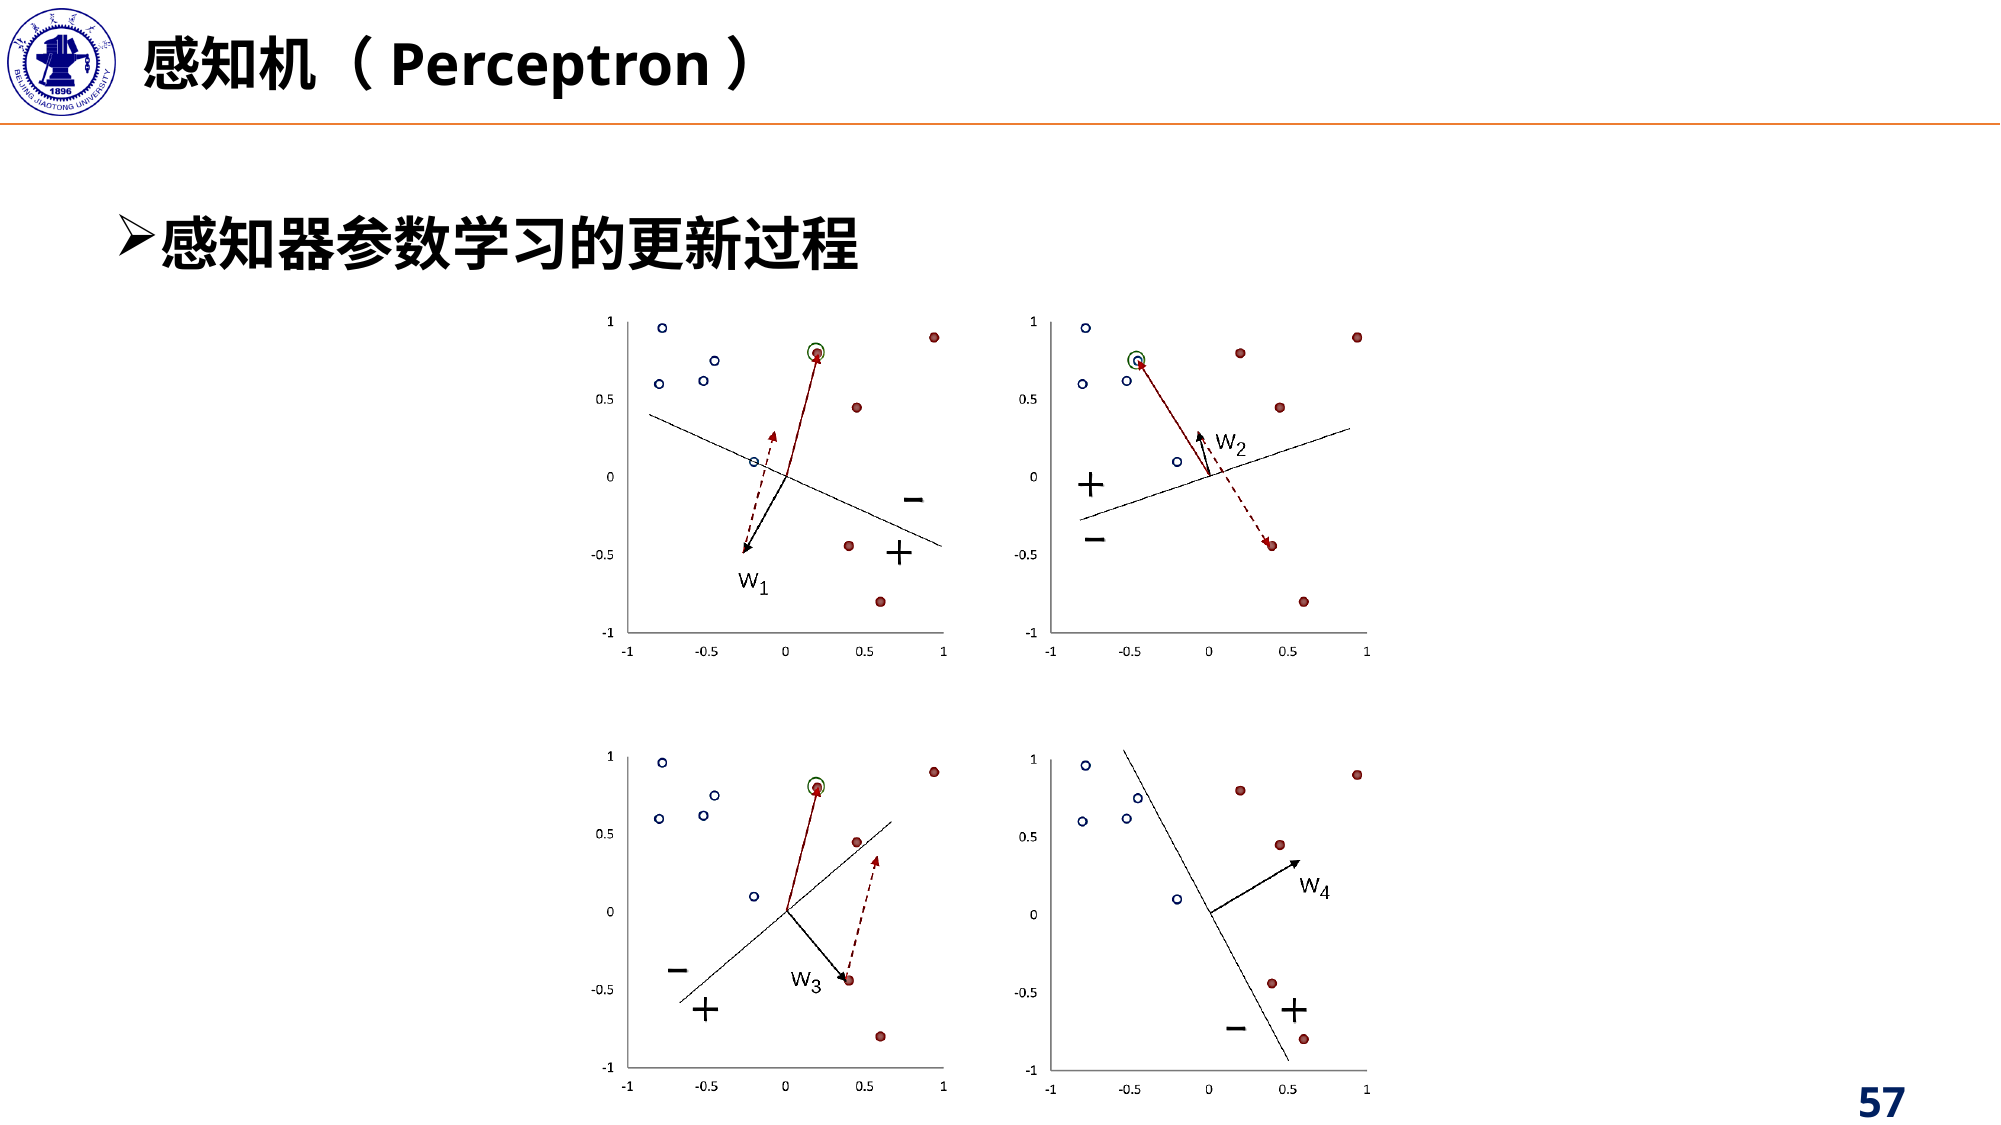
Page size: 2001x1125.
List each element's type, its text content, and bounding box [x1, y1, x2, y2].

picture [7, 8, 116, 116]
text_box 感知机（Perceptron） [127, 19, 1958, 105]
text_box 感知器参数学习的更新过程 [99, 200, 1900, 1006]
picture [551, 288, 1416, 1114]
